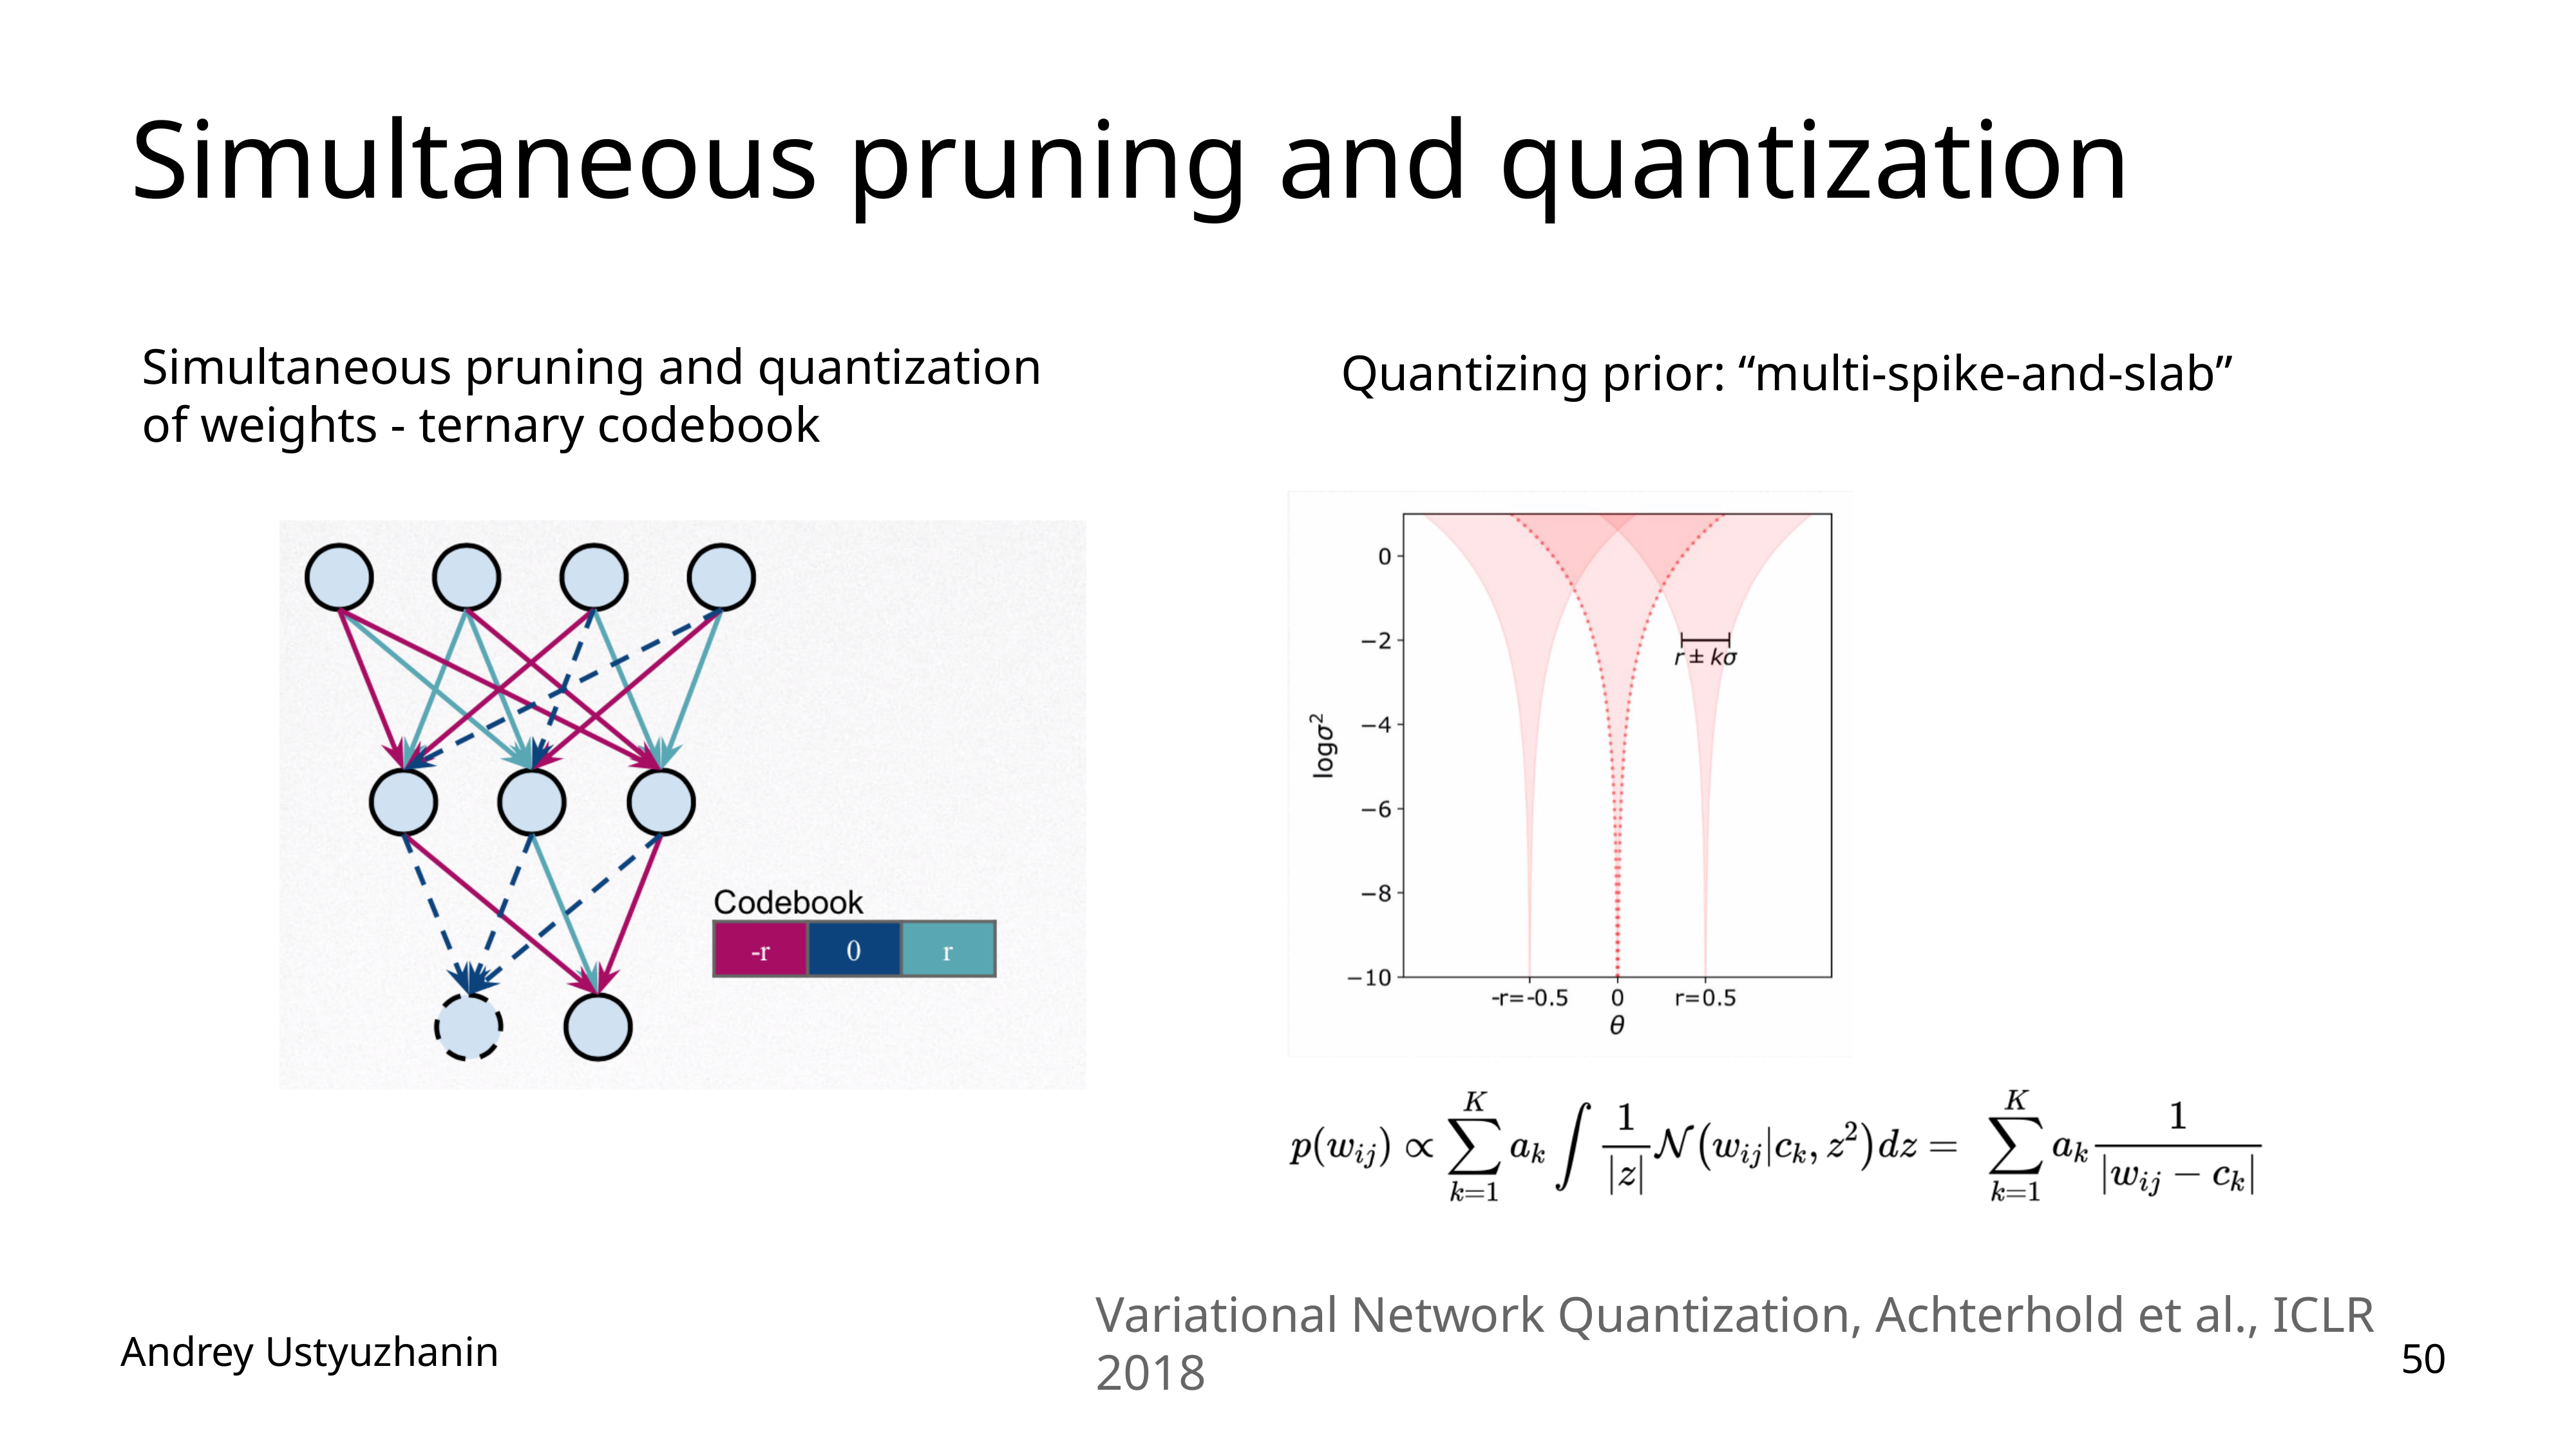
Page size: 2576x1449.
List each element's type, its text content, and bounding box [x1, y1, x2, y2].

text_box Simultaneous pruning and quantization of weights - ternary codebook [133, 331, 1065, 457]
footer Andrey Ustyuzhanin [120, 1340, 1086, 1381]
picture [1983, 1078, 2269, 1211]
text_box Quantizing prior: “multi-spike-and-slab” [1331, 337, 2243, 405]
text_box Variational Network Quantization, Achterhold et al., ICLR 2018 [1086, 1279, 2488, 1405]
picture [1287, 1080, 1961, 1211]
title Simultaneous pruning and quantization [120, 80, 2459, 240]
picture [1287, 491, 1853, 1057]
picture [279, 520, 1086, 1090]
